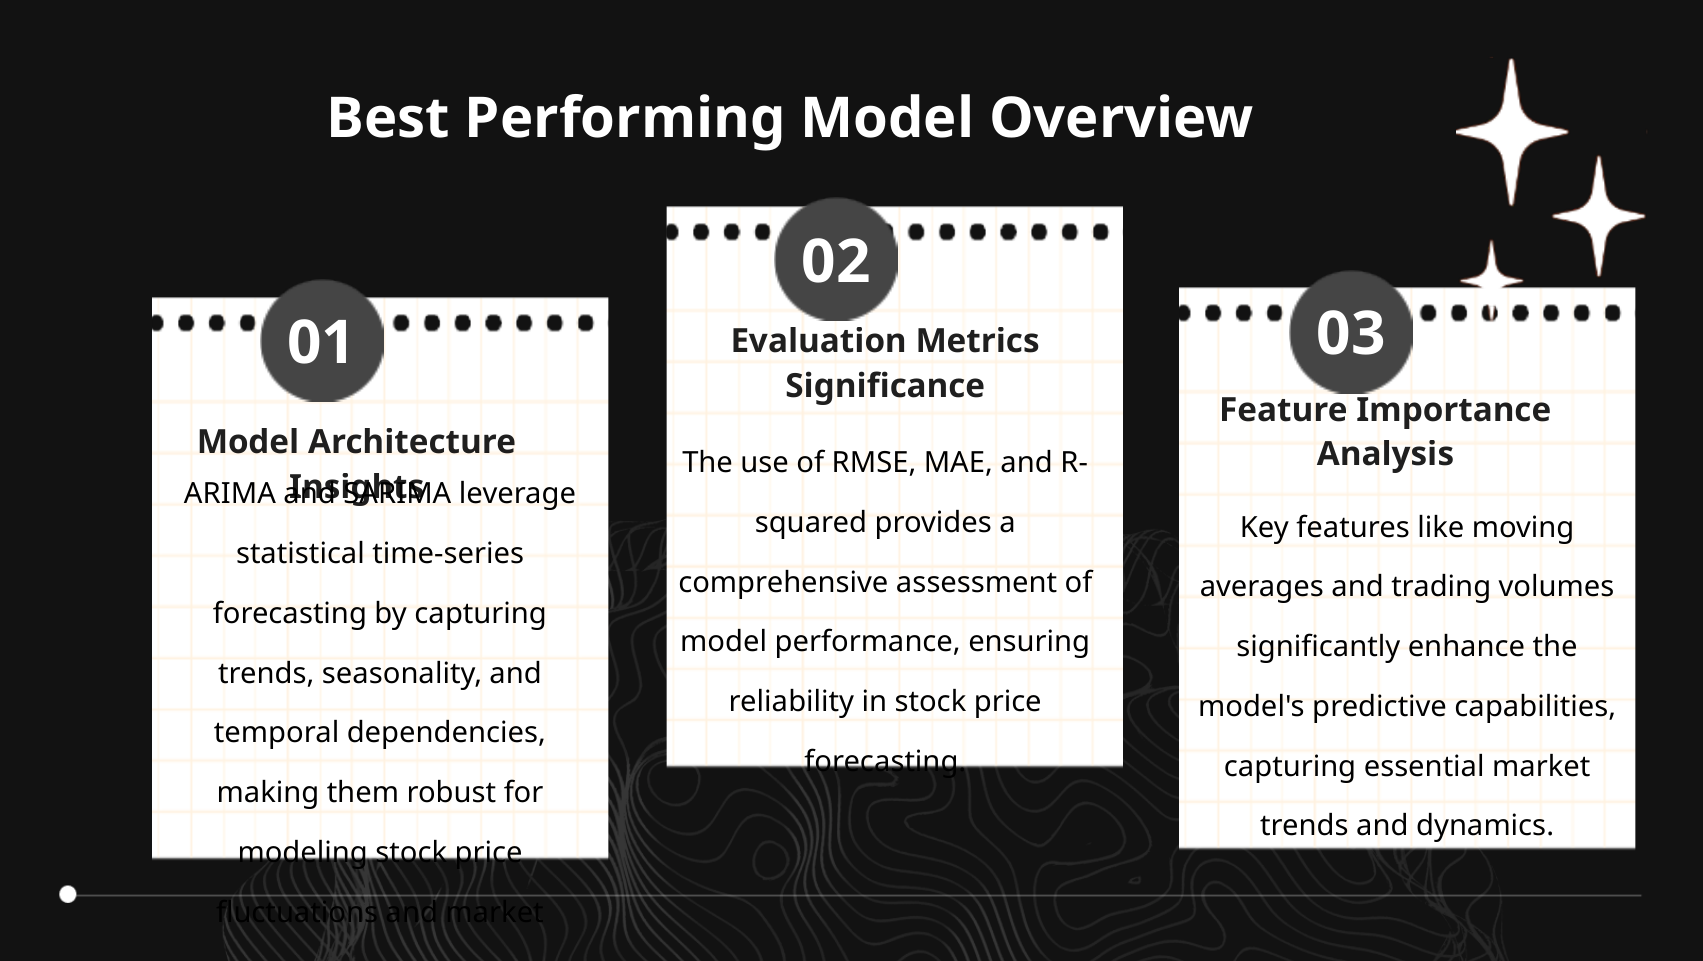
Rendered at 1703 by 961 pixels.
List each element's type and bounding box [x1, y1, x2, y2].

picture [0, 0, 1703, 961]
text_box [1195, 492, 1619, 832]
text_box [774, 216, 899, 290]
text_box [678, 316, 1092, 402]
text_box [177, 526, 584, 911]
text_box [673, 428, 1098, 768]
text_box [151, 55, 1430, 142]
text_box [150, 418, 564, 503]
text_box [260, 297, 384, 372]
text_box [1178, 385, 1592, 470]
text_box [1289, 289, 1413, 363]
